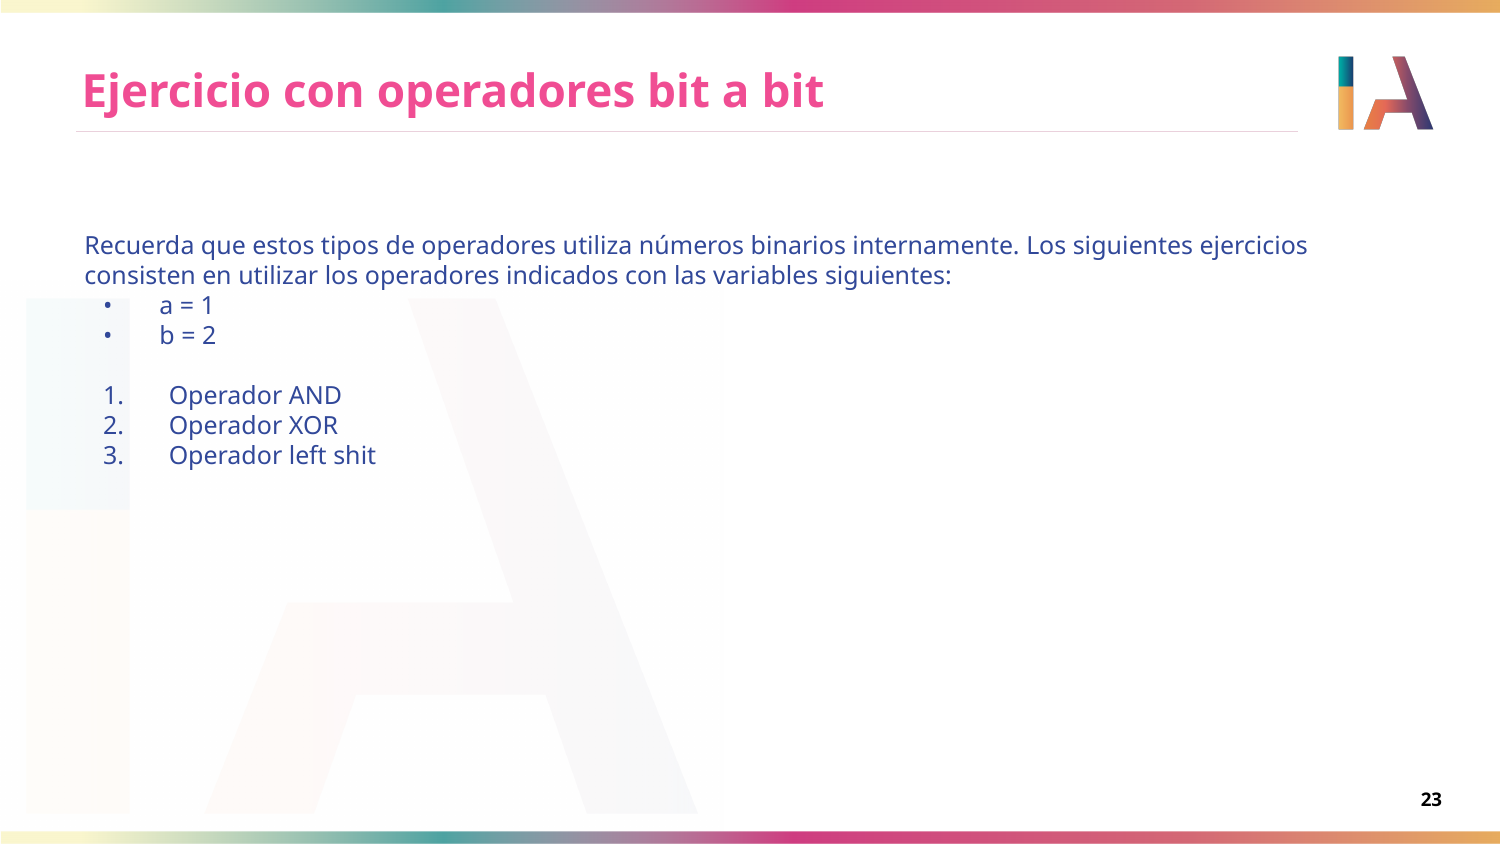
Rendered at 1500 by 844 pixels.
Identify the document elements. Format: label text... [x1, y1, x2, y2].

picture [0, 280, 1500, 844]
list Ejercicio con operadores bit a bit [76, 59, 1330, 116]
text_box Recuerda que estos tipos de operadores utiliza números binarios internamente. Los siguientes ejercicios consisten en utilizar los operadores indicados con las variables siguientes: a = 1 b = 2 Operador AND Operador XOR Operador left shit [76, 221, 1366, 553]
picture [1335, 54, 1437, 132]
picture [0, 0, 1500, 13]
slide_number ‹#› [1414, 781, 1457, 829]
